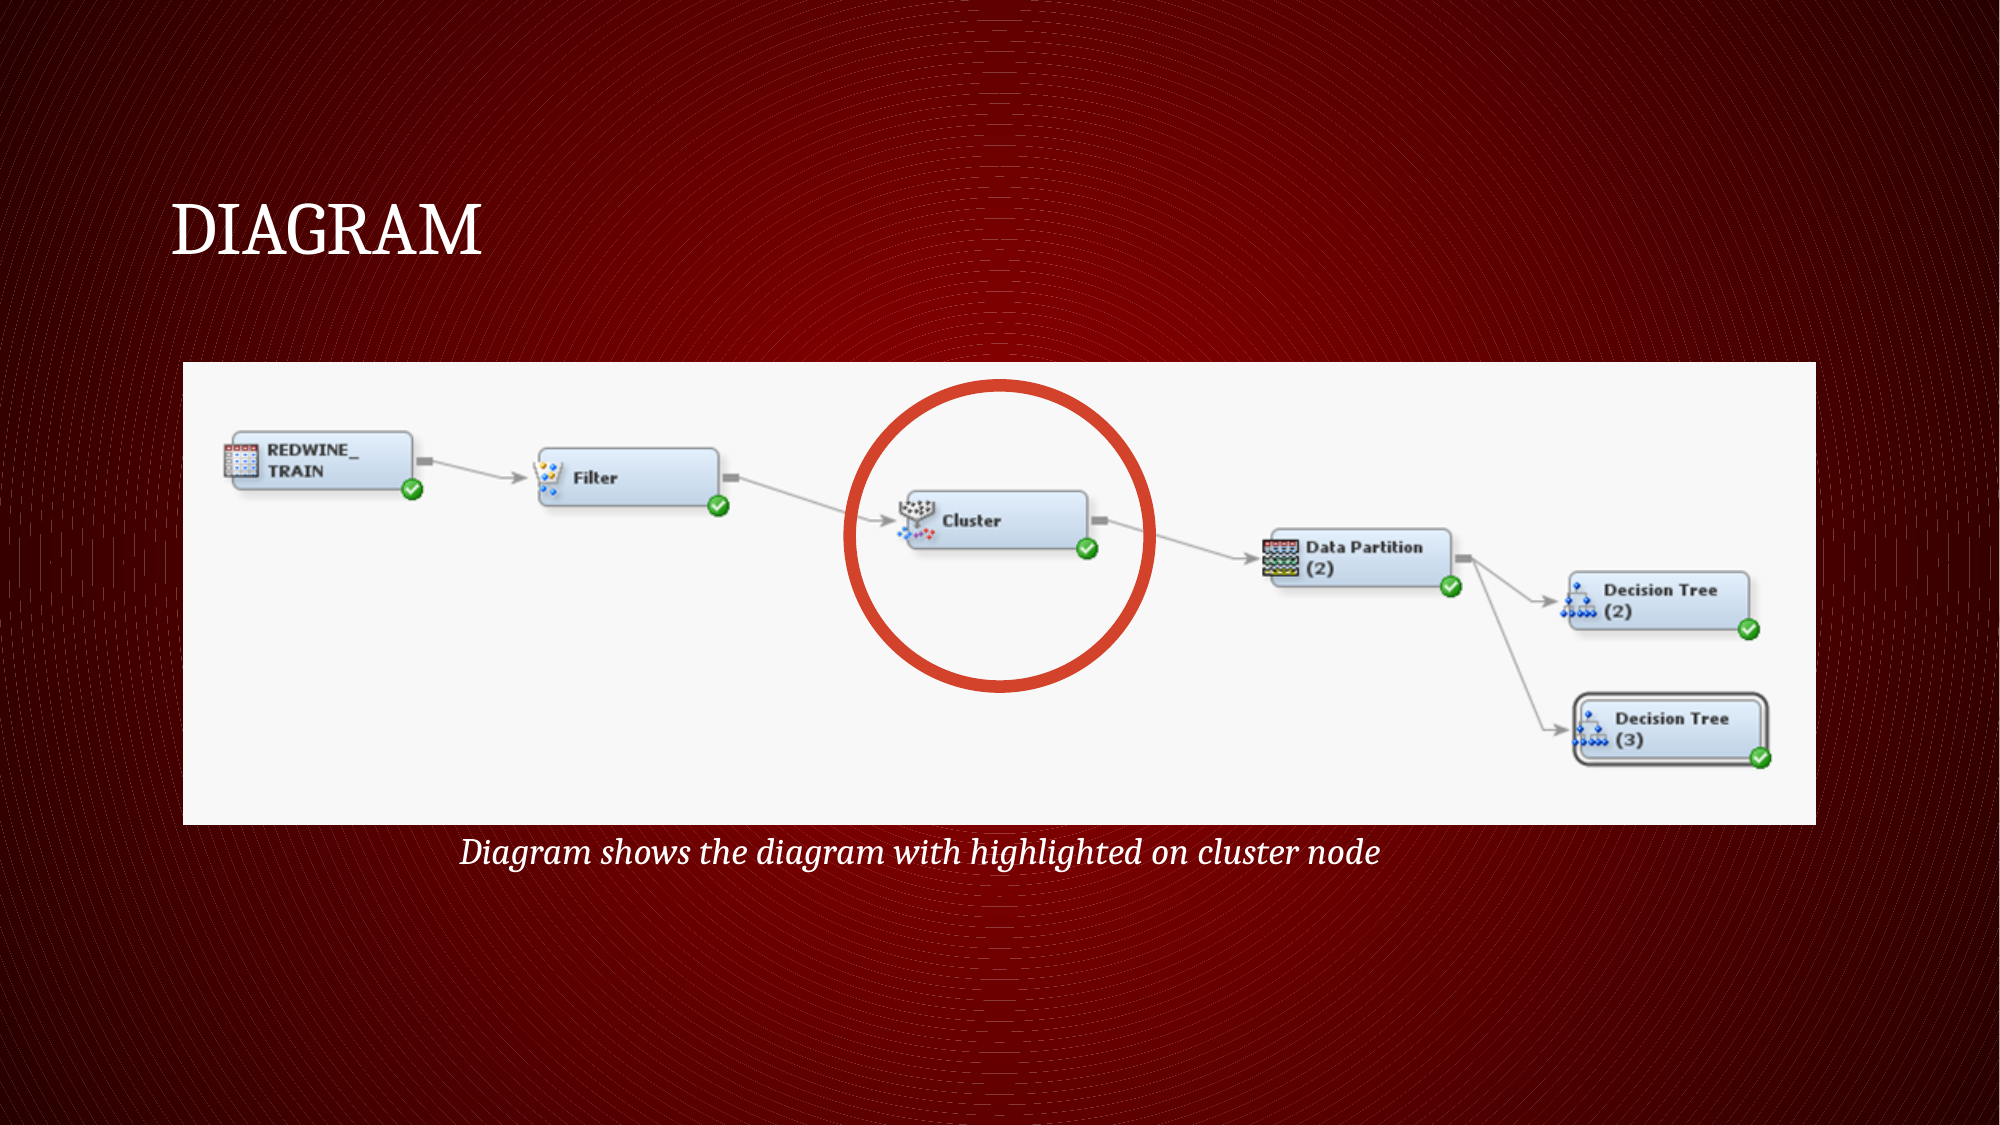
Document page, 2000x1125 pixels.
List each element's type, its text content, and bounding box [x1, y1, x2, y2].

text_box Diagram shows the diagram with highlighted on cluster node [444, 825, 1921, 881]
picture [182, 361, 1817, 826]
title dIAGRAM [149, 79, 1850, 280]
